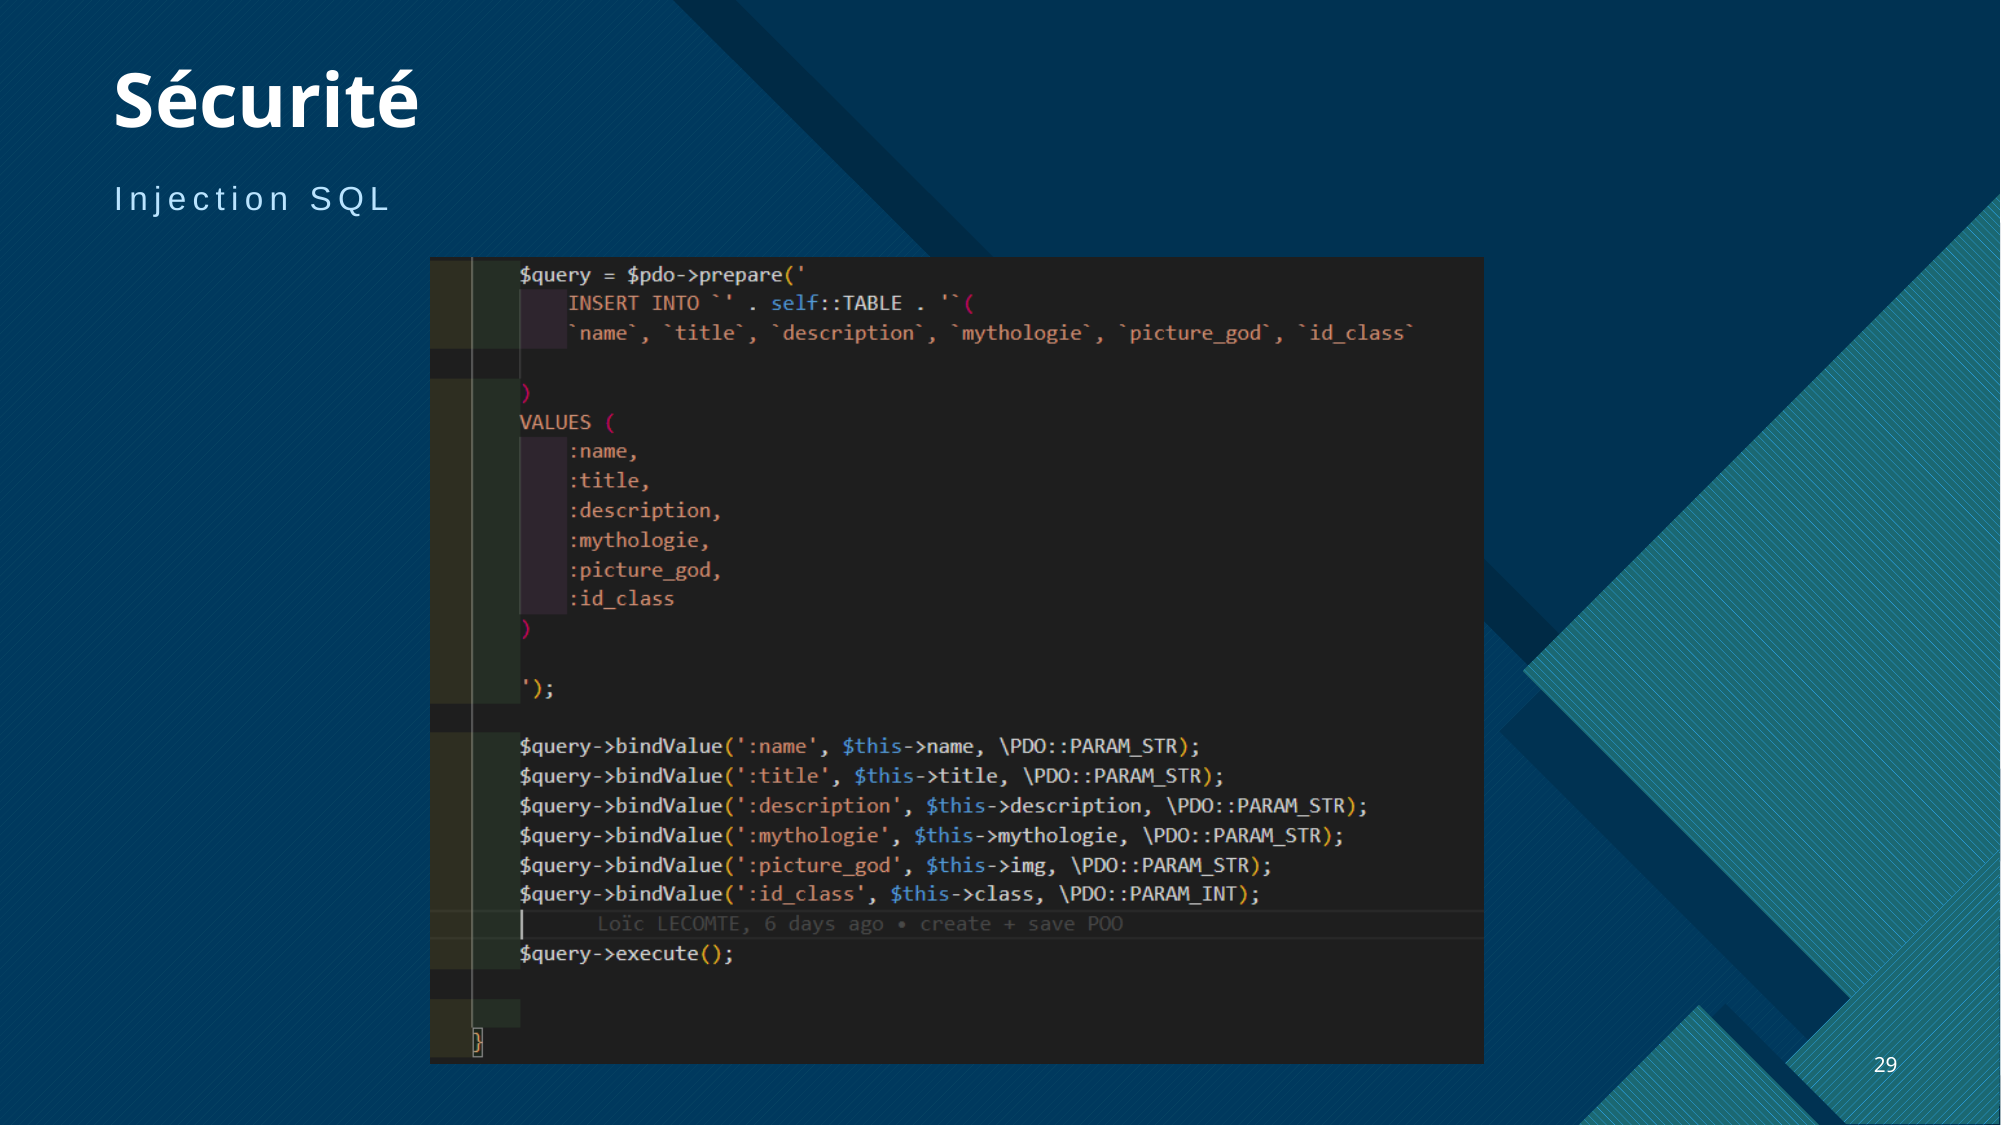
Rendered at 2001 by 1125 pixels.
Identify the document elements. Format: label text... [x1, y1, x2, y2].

list Injection SQL [98, 174, 1215, 235]
slide_number 29 [1845, 1035, 1913, 1096]
title Sécurité [98, 52, 468, 152]
list Partie desktop [1523, 522, 2001, 1064]
picture [430, 257, 1484, 1064]
